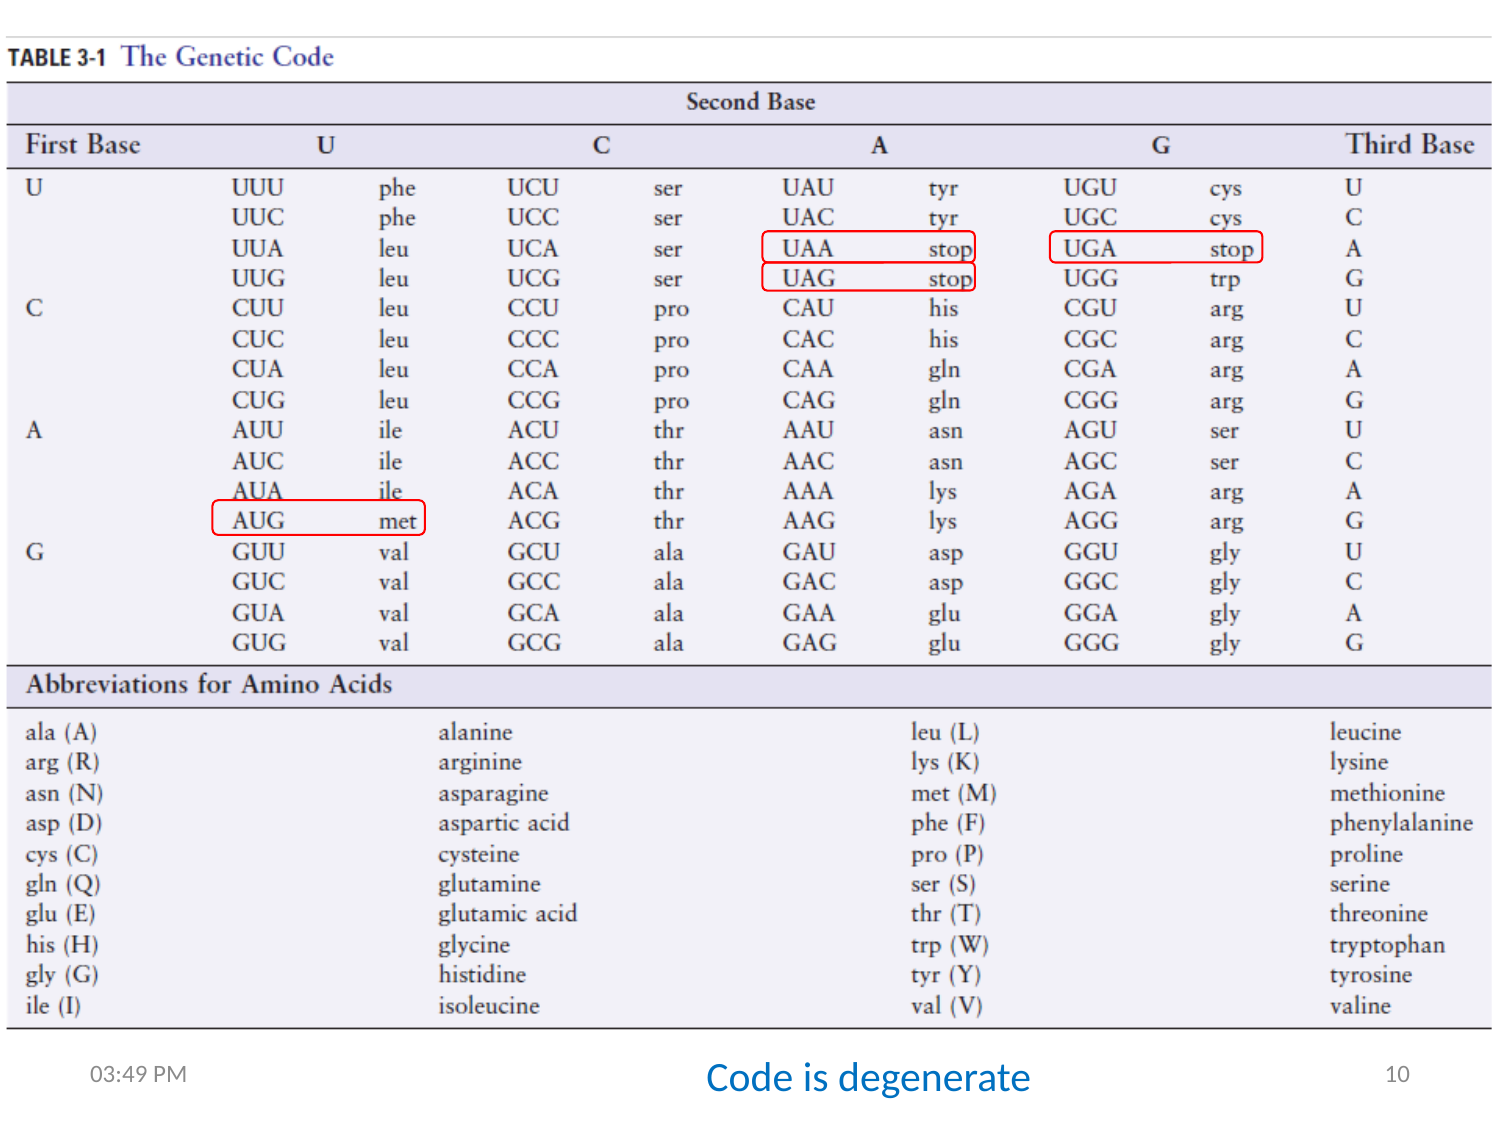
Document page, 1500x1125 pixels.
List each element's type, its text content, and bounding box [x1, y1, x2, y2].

slide_number 10 [1129, 1042, 1425, 1103]
picture [5, 36, 1492, 1034]
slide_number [75, 1042, 425, 1103]
text_box Code is degenerate [609, 1042, 1129, 1108]
